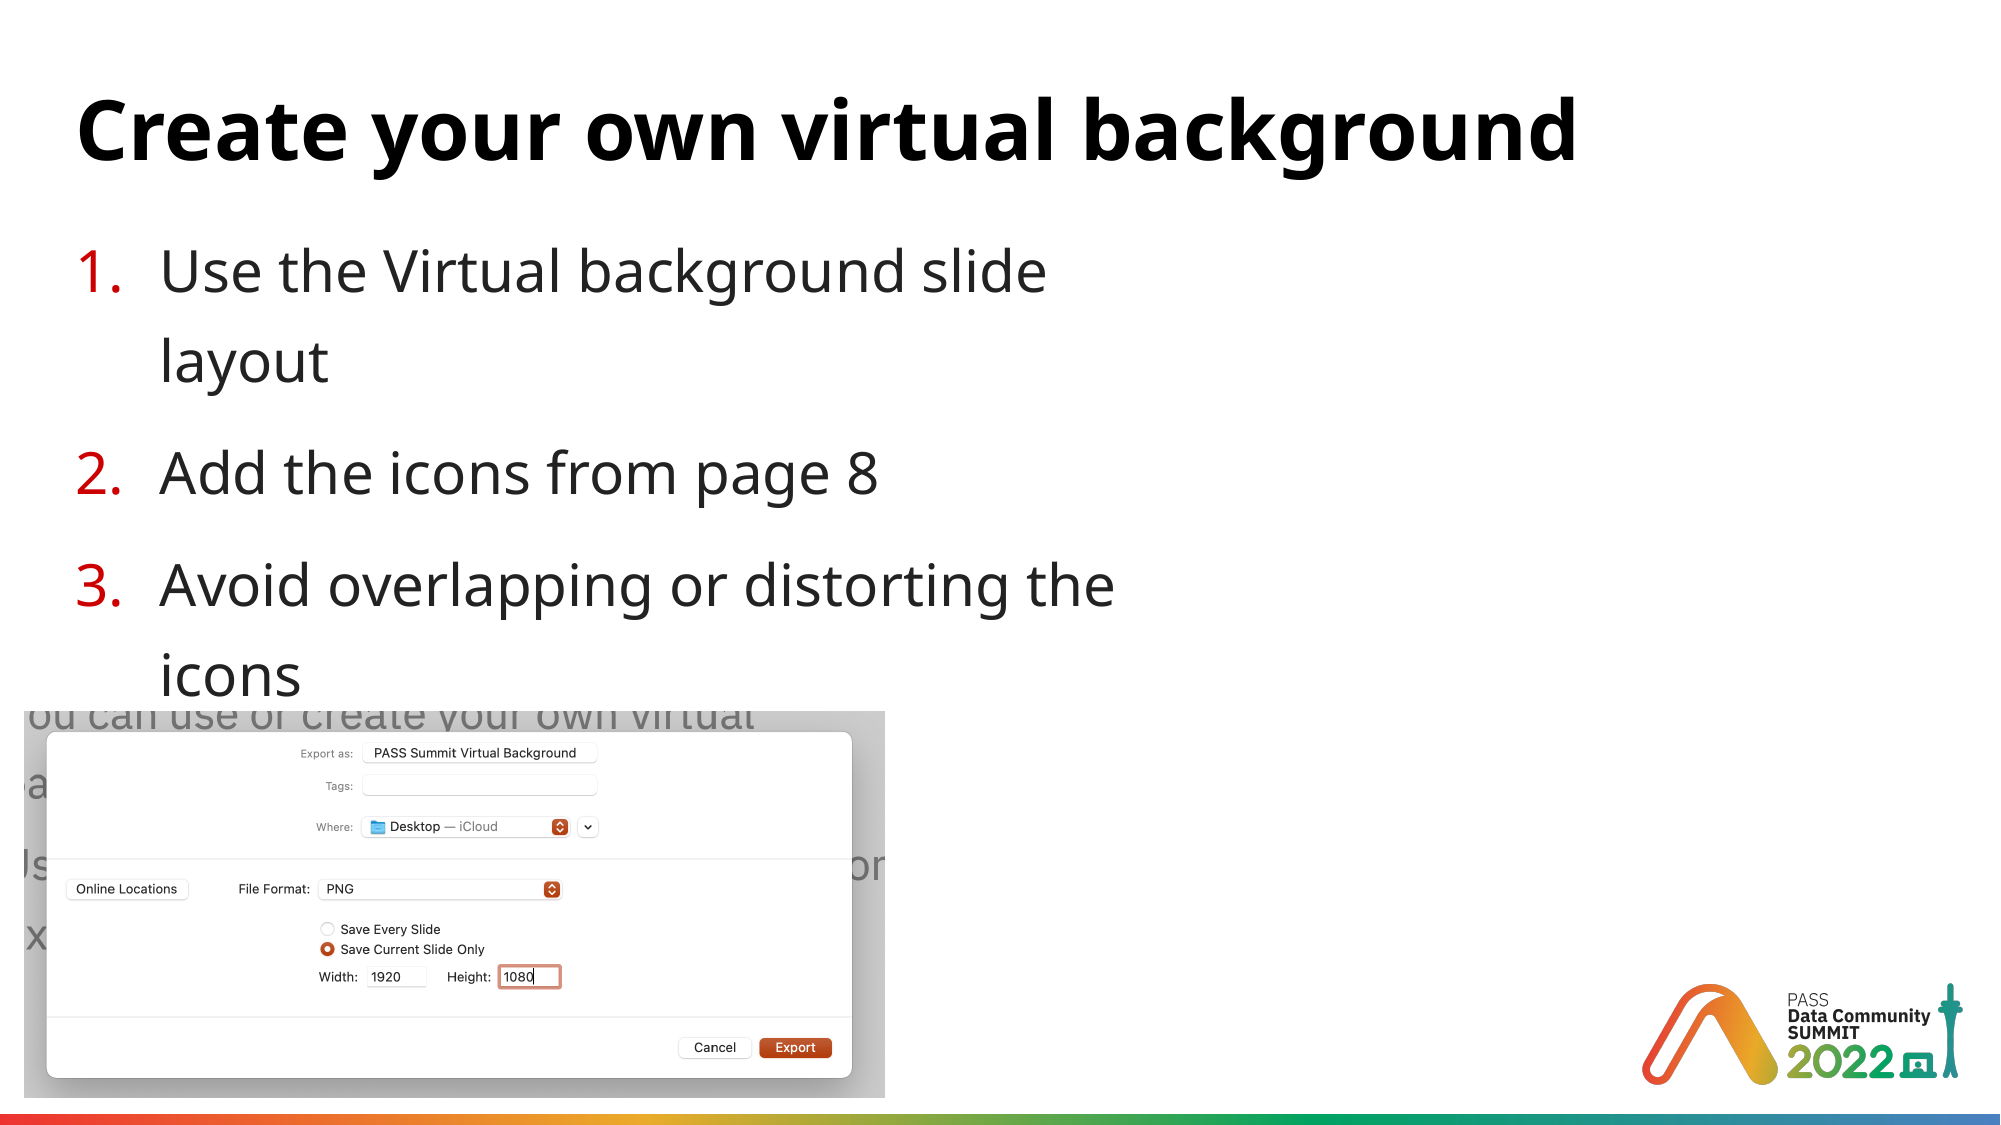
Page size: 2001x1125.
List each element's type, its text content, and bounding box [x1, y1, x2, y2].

picture [0, 1114, 2000, 1125]
title Create your own virtual background [60, 80, 1606, 194]
picture [1642, 983, 1963, 1085]
picture [24, 711, 885, 1098]
list Use the Virtual background slide layout Add the icons from page 8 Avoid overlapping or distorting the icons Export the slide as a png [60, 205, 1246, 1086]
